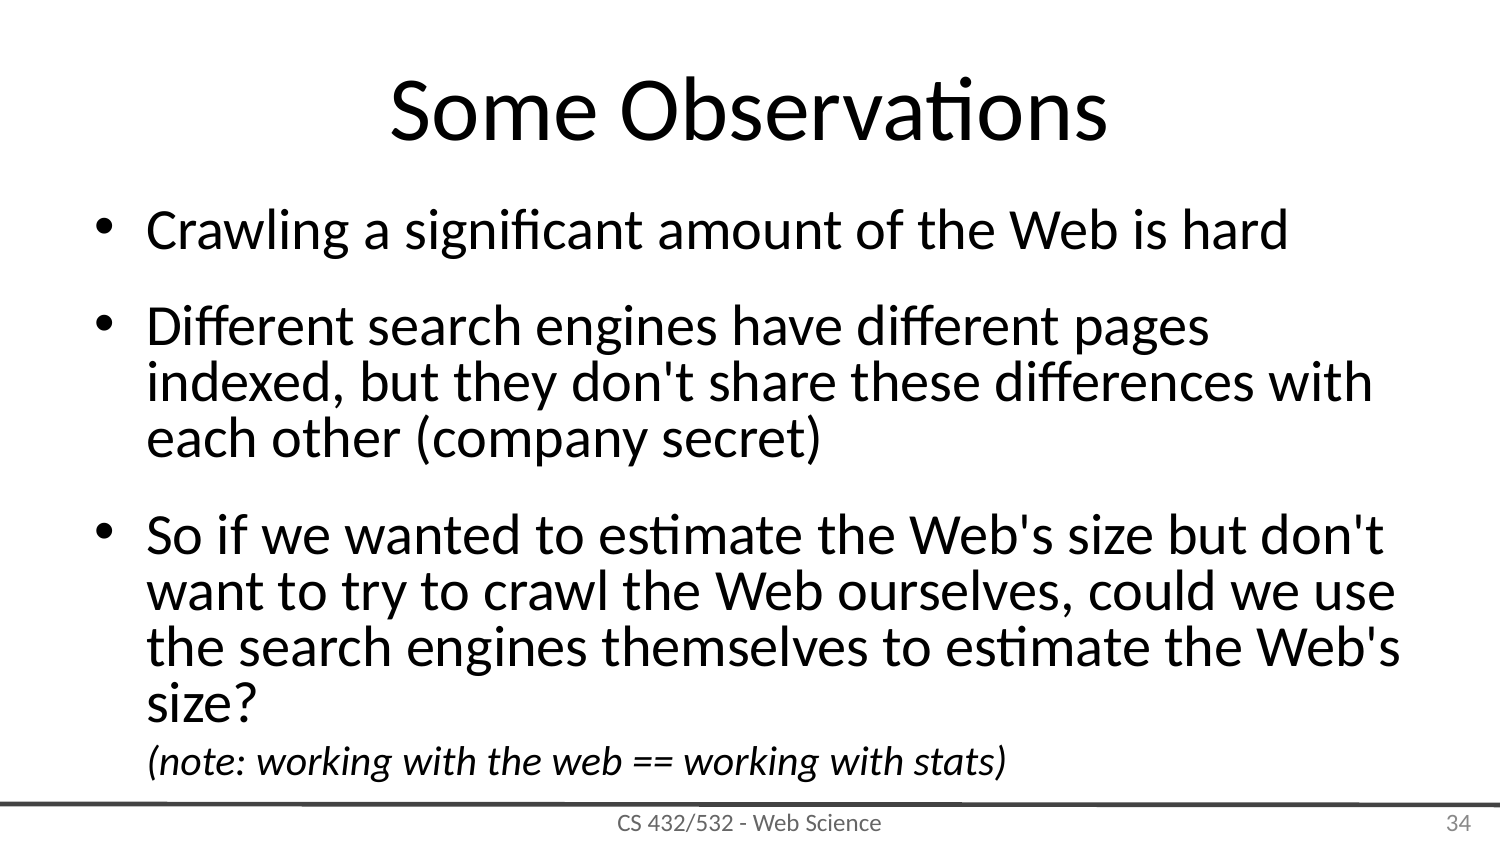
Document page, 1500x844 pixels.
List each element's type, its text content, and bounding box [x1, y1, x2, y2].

title Some Observations [75, 33, 1425, 175]
slide_number ‹#› [1136, 798, 1487, 844]
list Crawling a significant amount of the Web is hard Different search engines have different pages indexed, but they don't share these differences with each other (company secret) So if we wanted to estimate the Web's size but don't want to try to crawl the Web ourselves, could we use the search engines themselves to estimate the Web's size? (note: working with the web == working with stats) [75, 196, 1425, 791]
